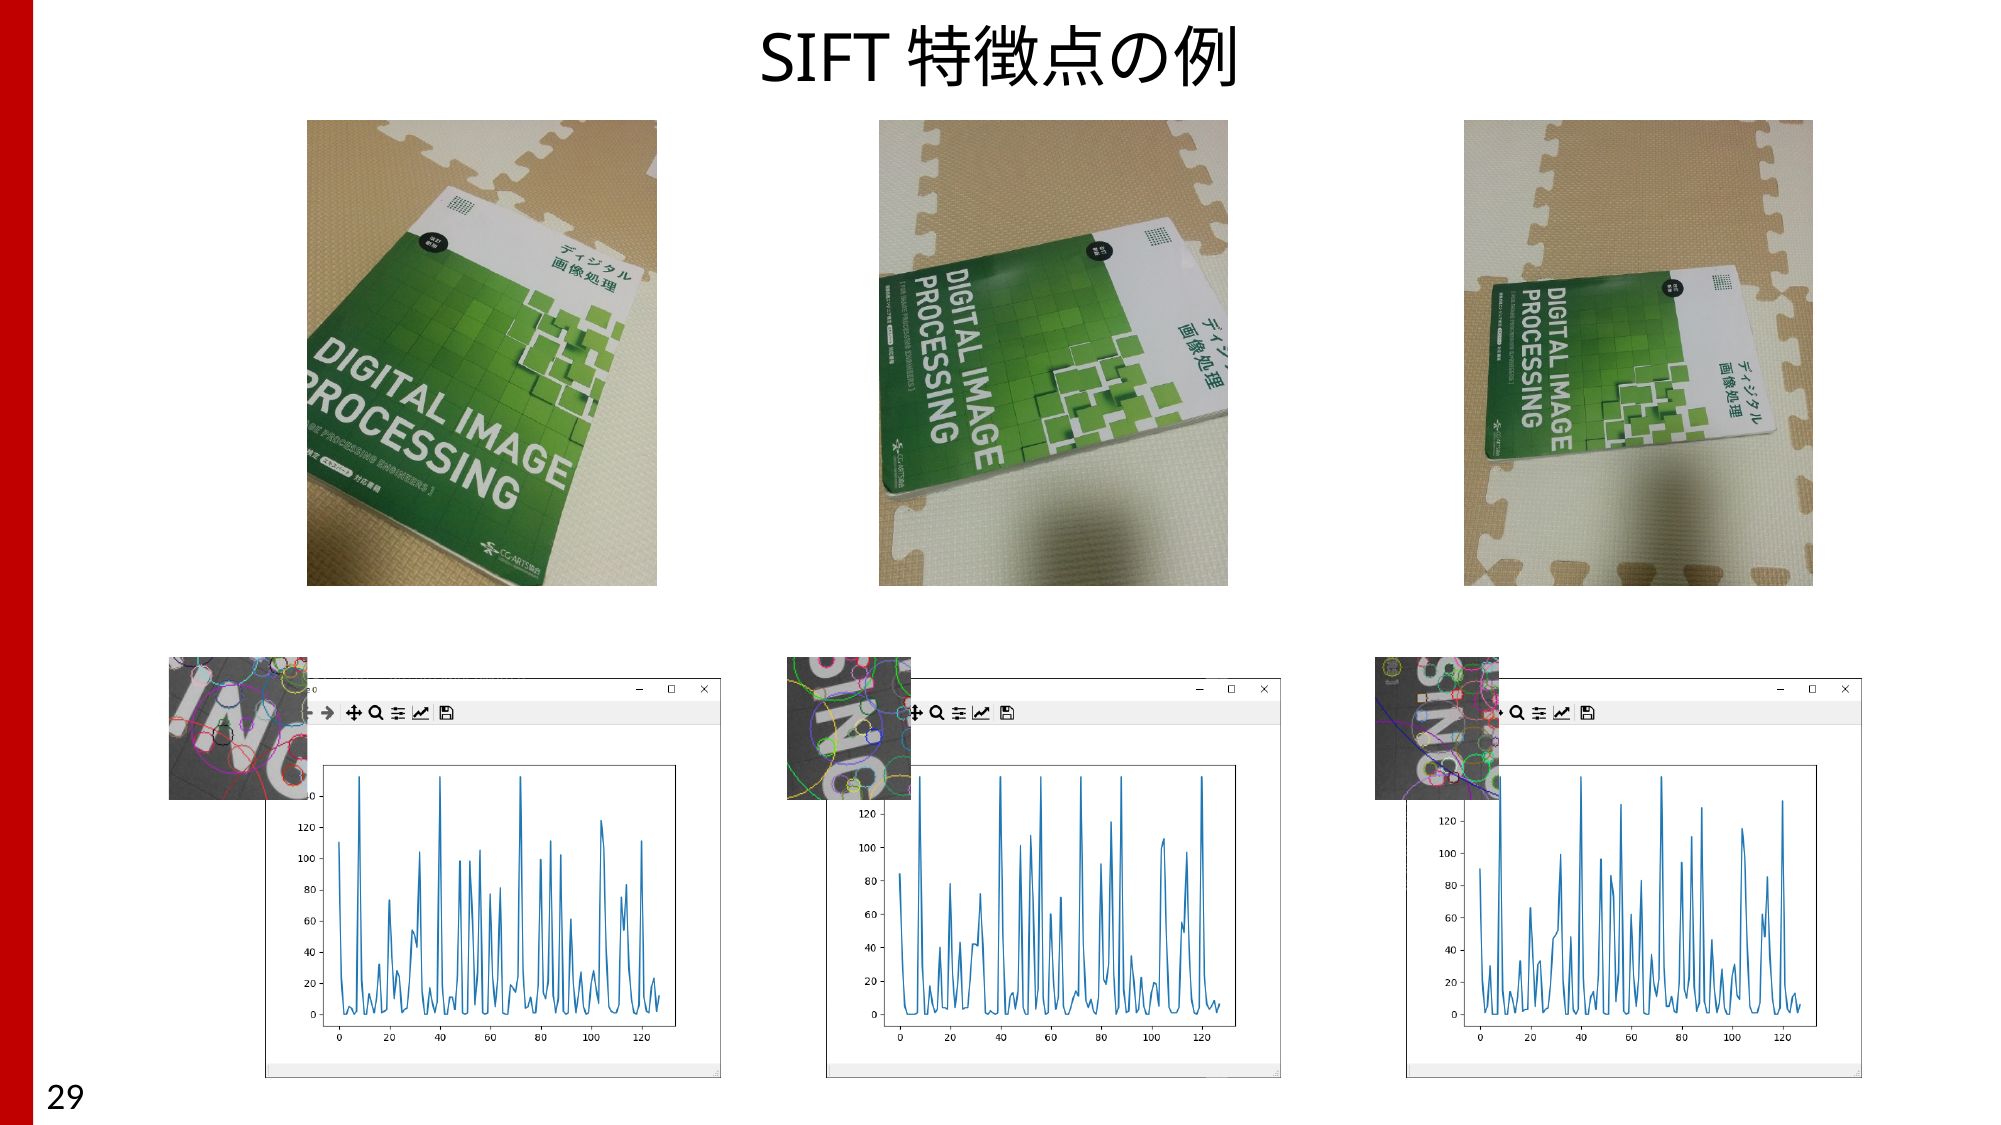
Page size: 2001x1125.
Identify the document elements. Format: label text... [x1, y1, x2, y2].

picture [1464, 120, 1813, 586]
picture [787, 657, 1281, 1079]
picture [307, 120, 657, 586]
picture [1375, 657, 1862, 1079]
picture [168, 657, 721, 1079]
title SIFT特徴点の例 [39, 0, 1961, 121]
slide_number 29 [31, 1064, 482, 1125]
picture [879, 120, 1228, 586]
